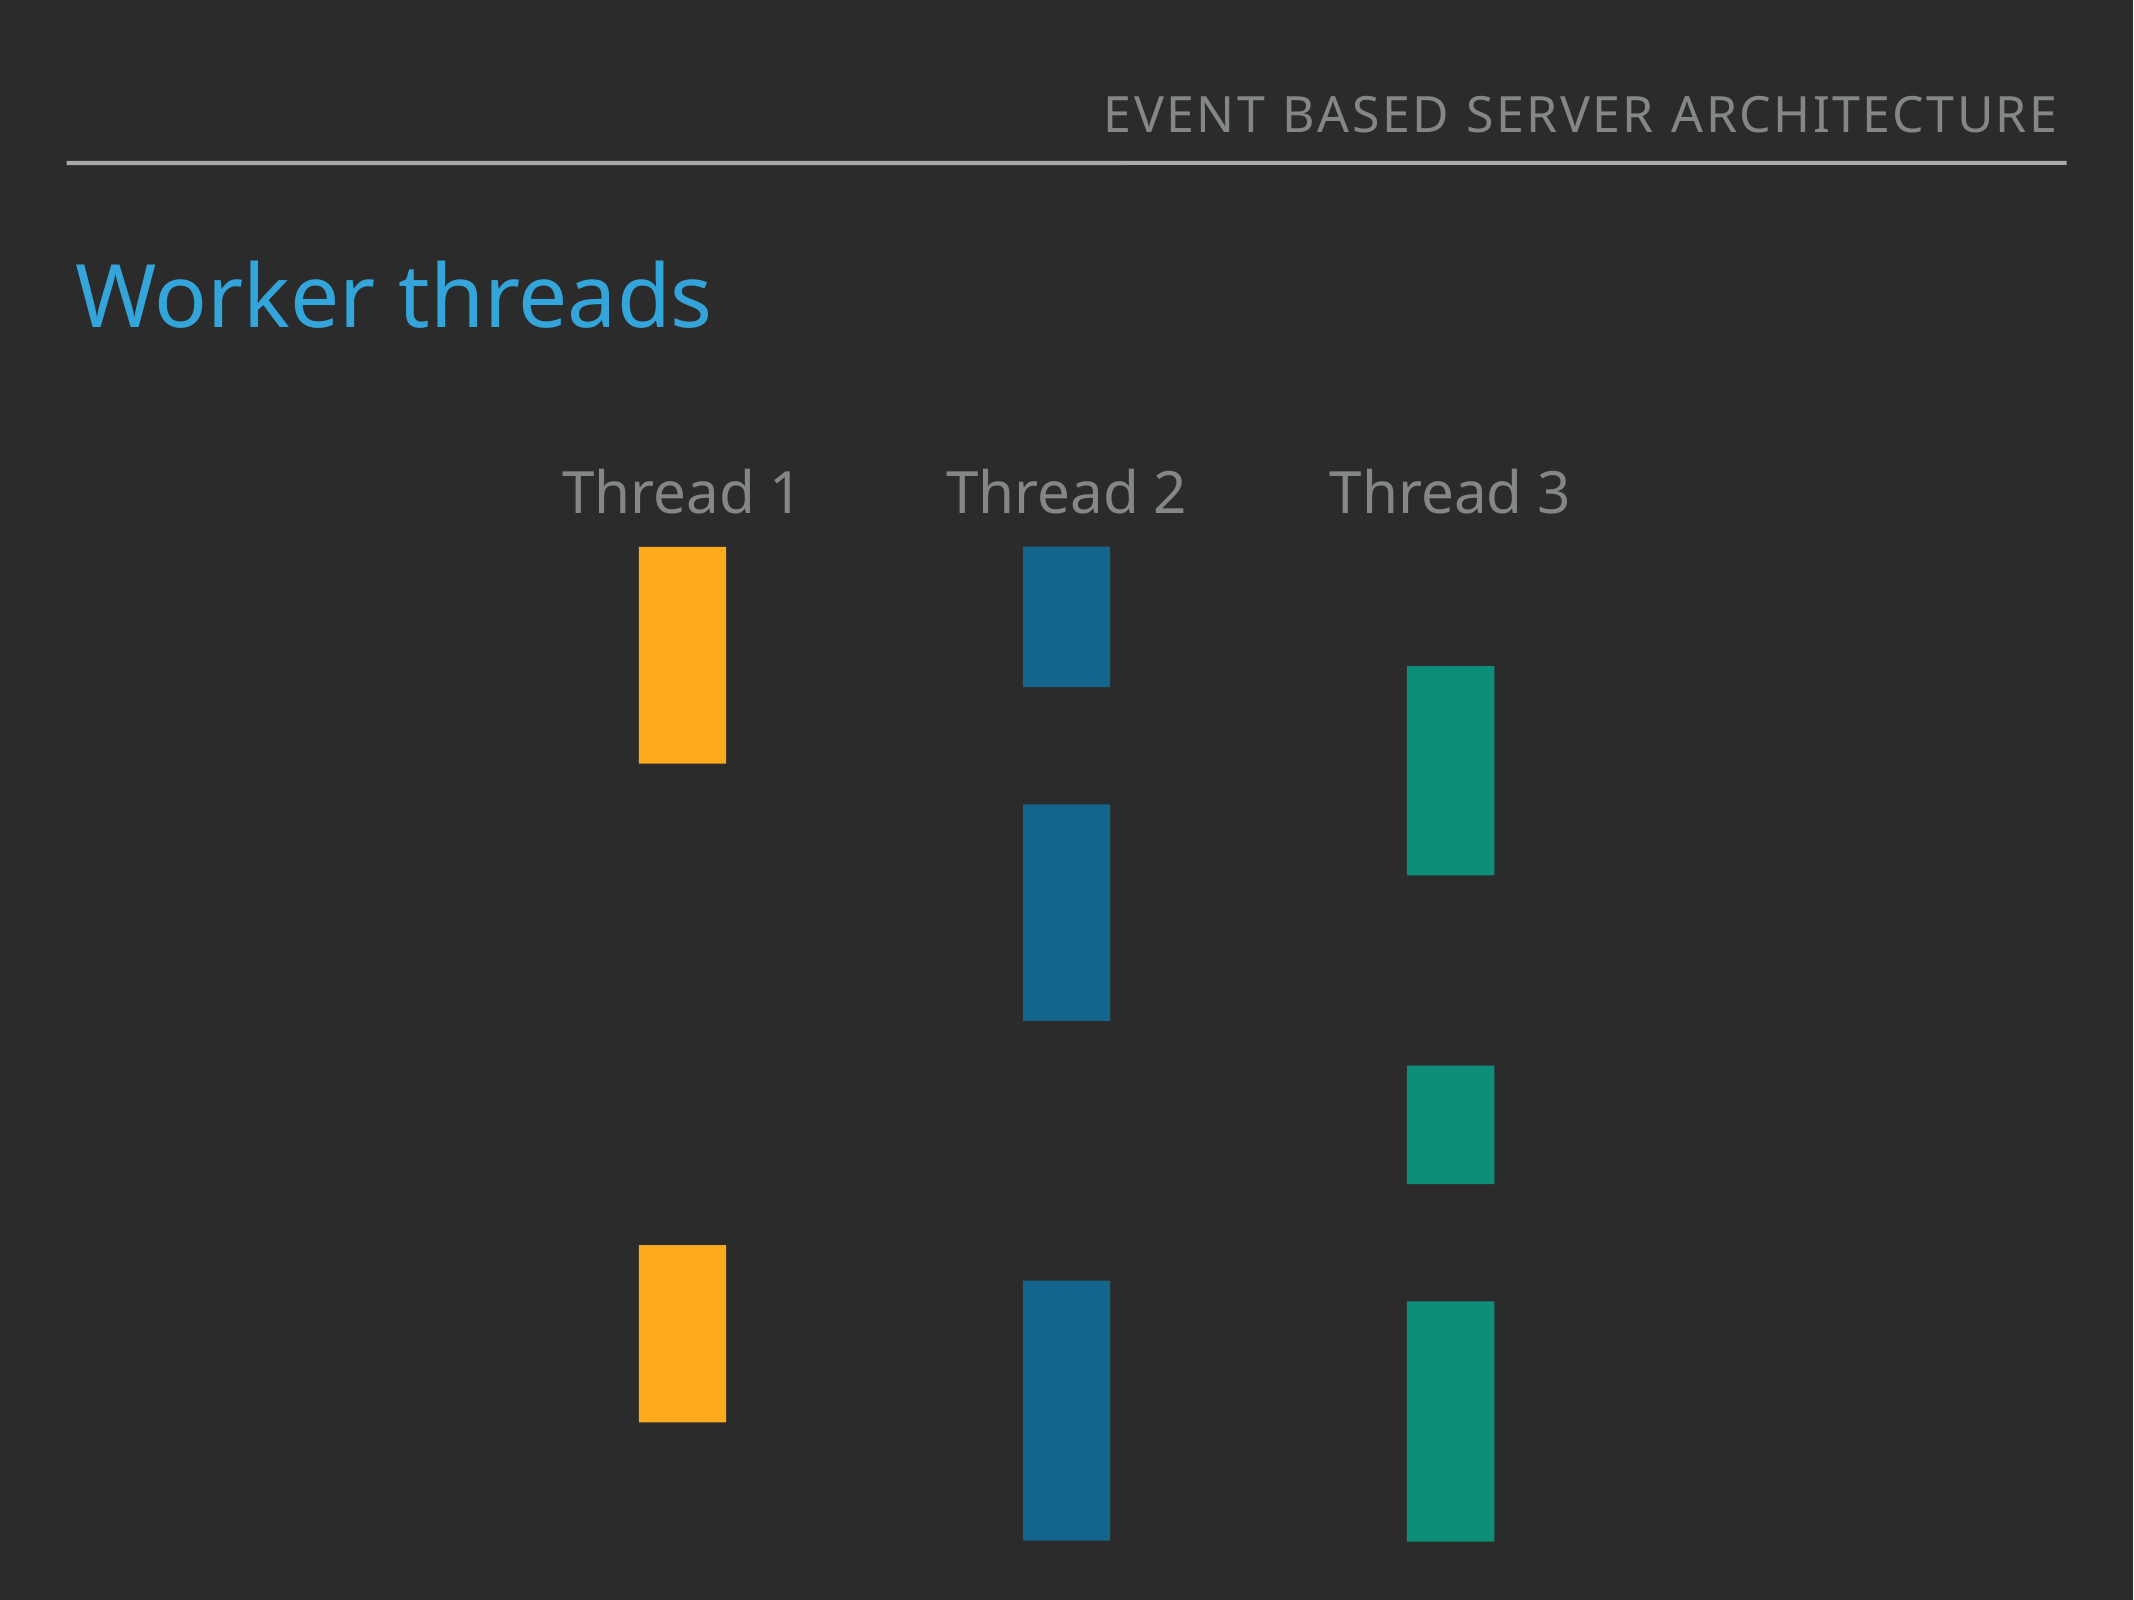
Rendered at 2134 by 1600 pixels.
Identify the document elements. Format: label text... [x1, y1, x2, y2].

text_box [1022, 1280, 1111, 1541]
text_box Thread 3 [1321, 447, 1580, 534]
text_box [1406, 1065, 1495, 1185]
text_box [1406, 666, 1495, 876]
text_box [638, 1245, 727, 1423]
text_box Thread 1 [553, 447, 812, 534]
list event based server architecture [66, 74, 2068, 151]
title Worker threads [66, 251, 2068, 372]
text_box [1022, 804, 1111, 1021]
text_box [1022, 546, 1111, 688]
text_box Thread 2 [937, 447, 1196, 534]
text_box [1406, 1301, 1495, 1542]
text_box [638, 546, 727, 764]
